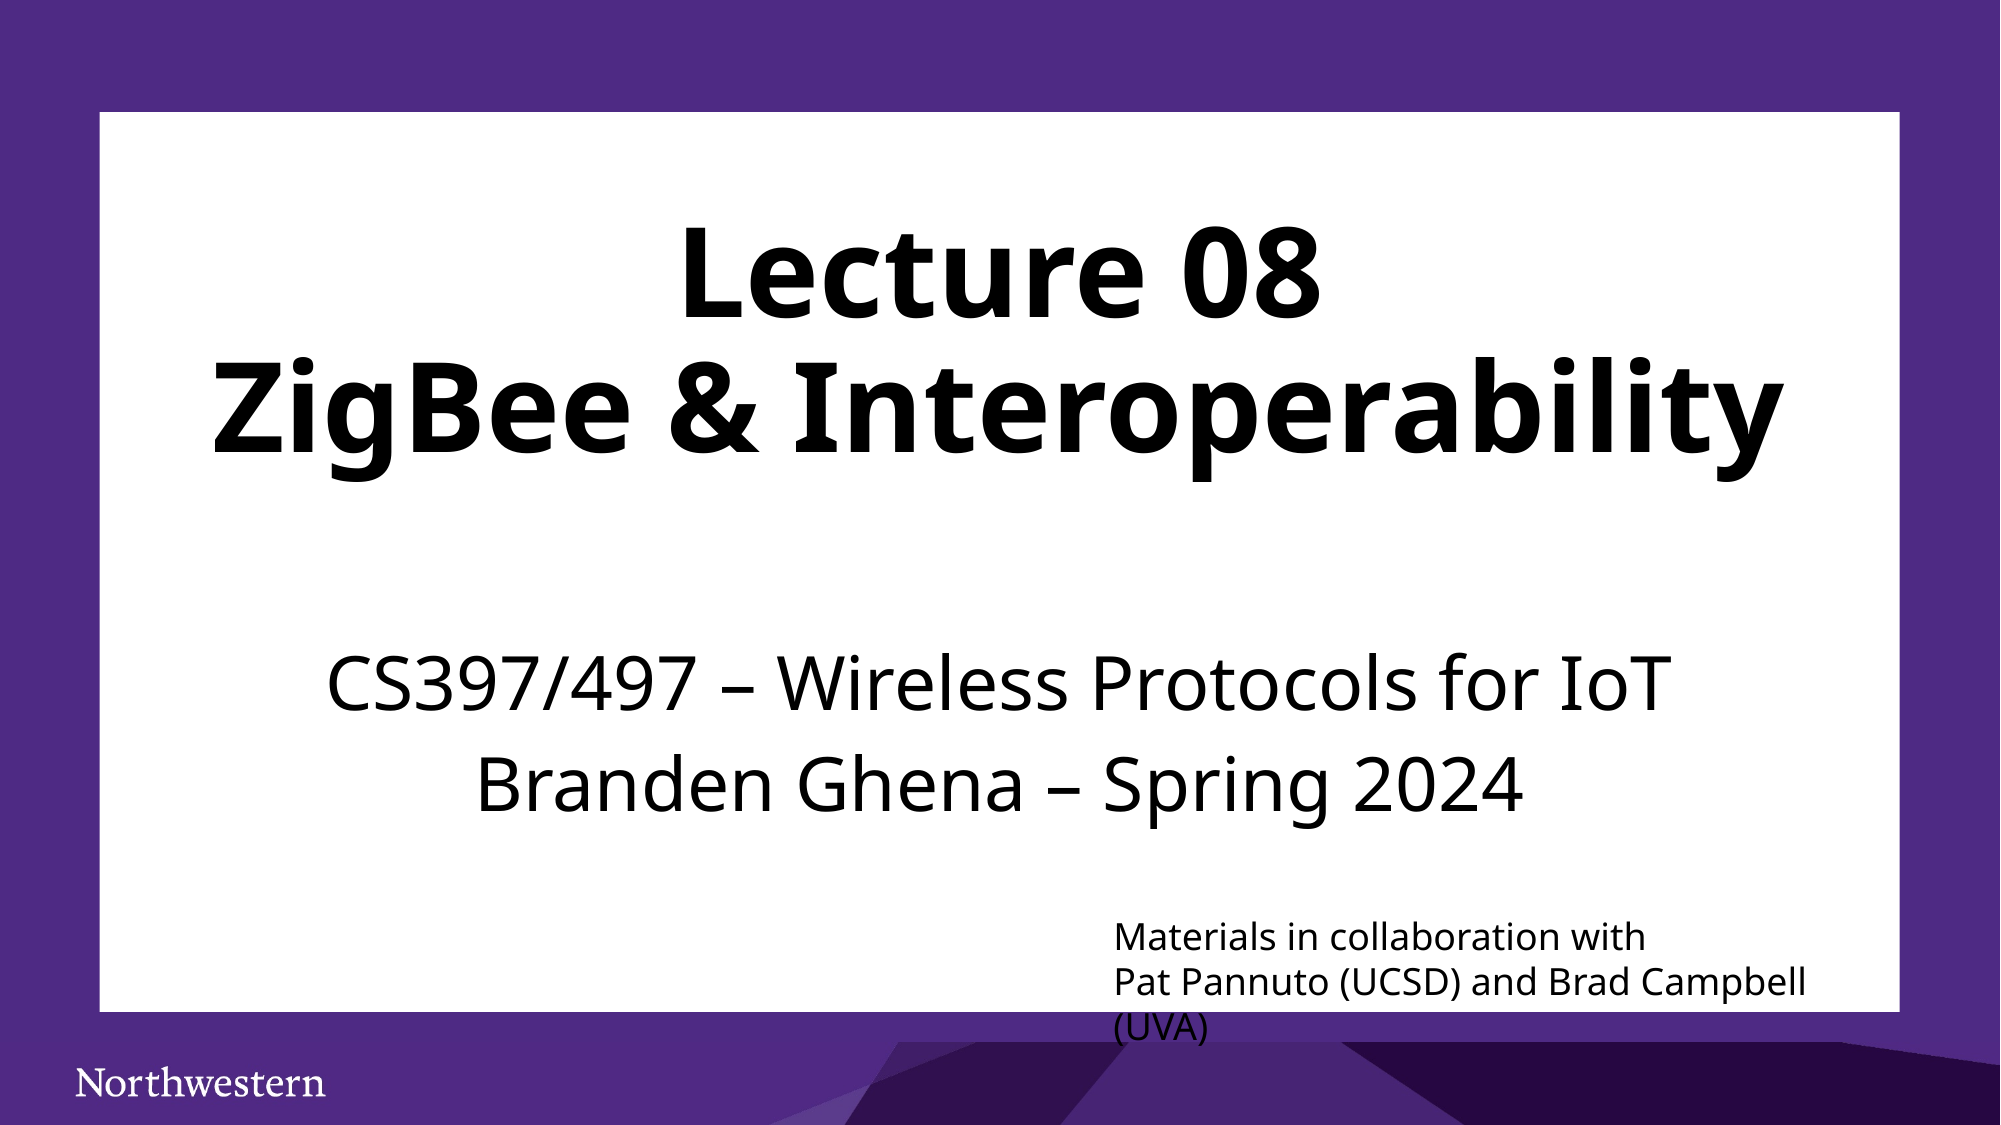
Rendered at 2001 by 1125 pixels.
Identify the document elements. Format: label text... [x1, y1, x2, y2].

picture [0, 1042, 2000, 1125]
title Lecture 08 ZigBee & Interoperability [99, 112, 1900, 488]
text_box Materials in collaboration with Pat Pannuto (UCSD) and Brad Campbell (UVA) [1098, 905, 1900, 1056]
subtitle CS397/497 – Wireless Protocols for IoT Branden Ghena – Spring 2024 [99, 637, 1900, 863]
